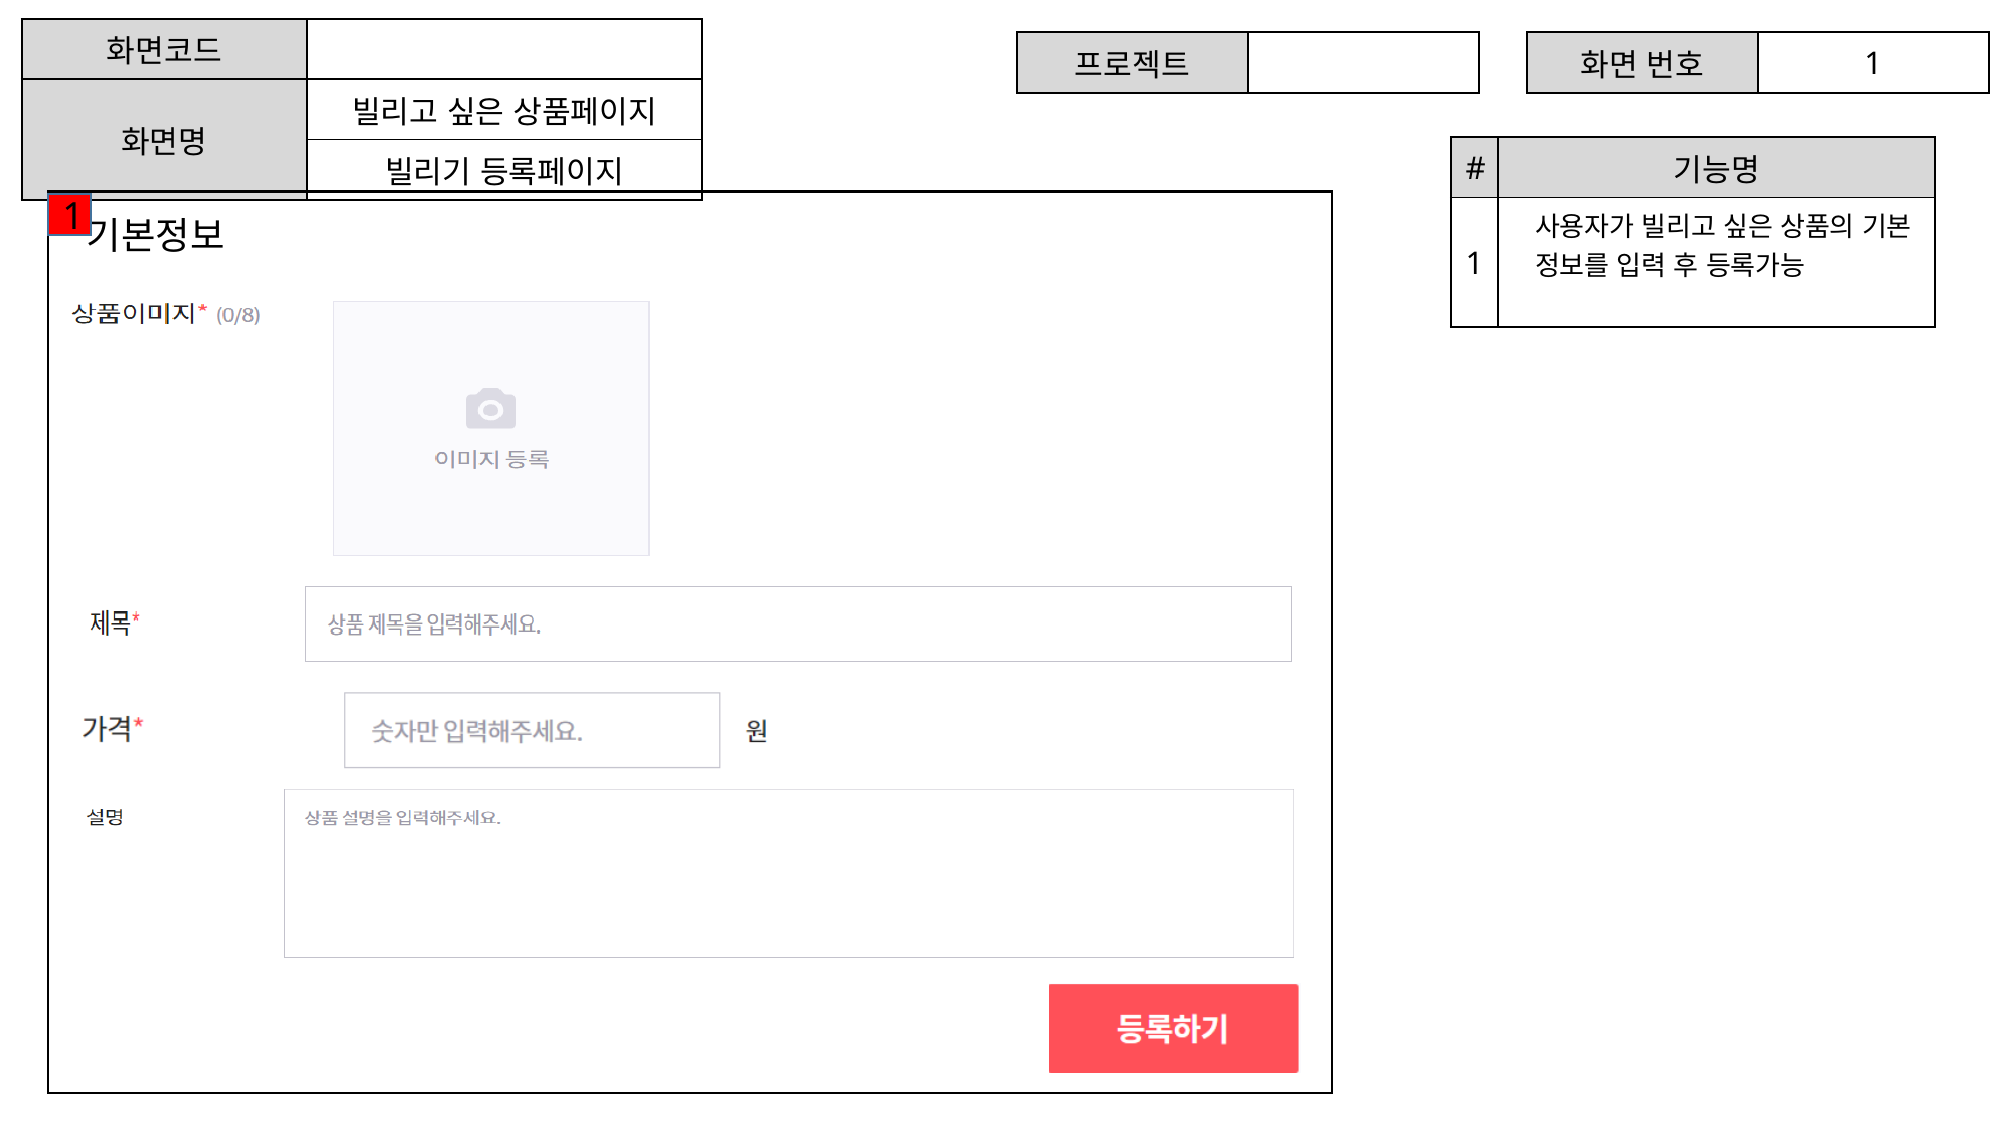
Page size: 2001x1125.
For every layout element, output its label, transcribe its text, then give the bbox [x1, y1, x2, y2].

table_cell 화면명 [23, 80, 306, 199]
table_header # [1452, 138, 1497, 197]
picture [60, 295, 664, 563]
table_header [308, 20, 701, 78]
table_header 1 [1759, 33, 1988, 92]
picture [71, 779, 1301, 966]
table_cell 사용자가 빌리고 싶은 상품의 기본 정보를 입력 후 등록가능 [1499, 198, 1934, 326]
table_header [1249, 33, 1478, 92]
picture [71, 579, 1301, 674]
table_header 기능명 [1499, 138, 1934, 197]
text_box 1 [47, 193, 92, 236]
table_header 프로젝트 [1018, 33, 1247, 92]
picture [60, 690, 788, 773]
table_cell 1 [1452, 198, 1497, 326]
text_box [47, 190, 1333, 1094]
table_cell 빌리기 등록페이지 [308, 140, 701, 190]
table_header 화면 번호 [1528, 33, 1757, 92]
table_cell 빌리고 싶은 상품페이지 [308, 80, 701, 139]
table_header 화면코드 [23, 20, 306, 78]
picture [1049, 983, 1301, 1073]
